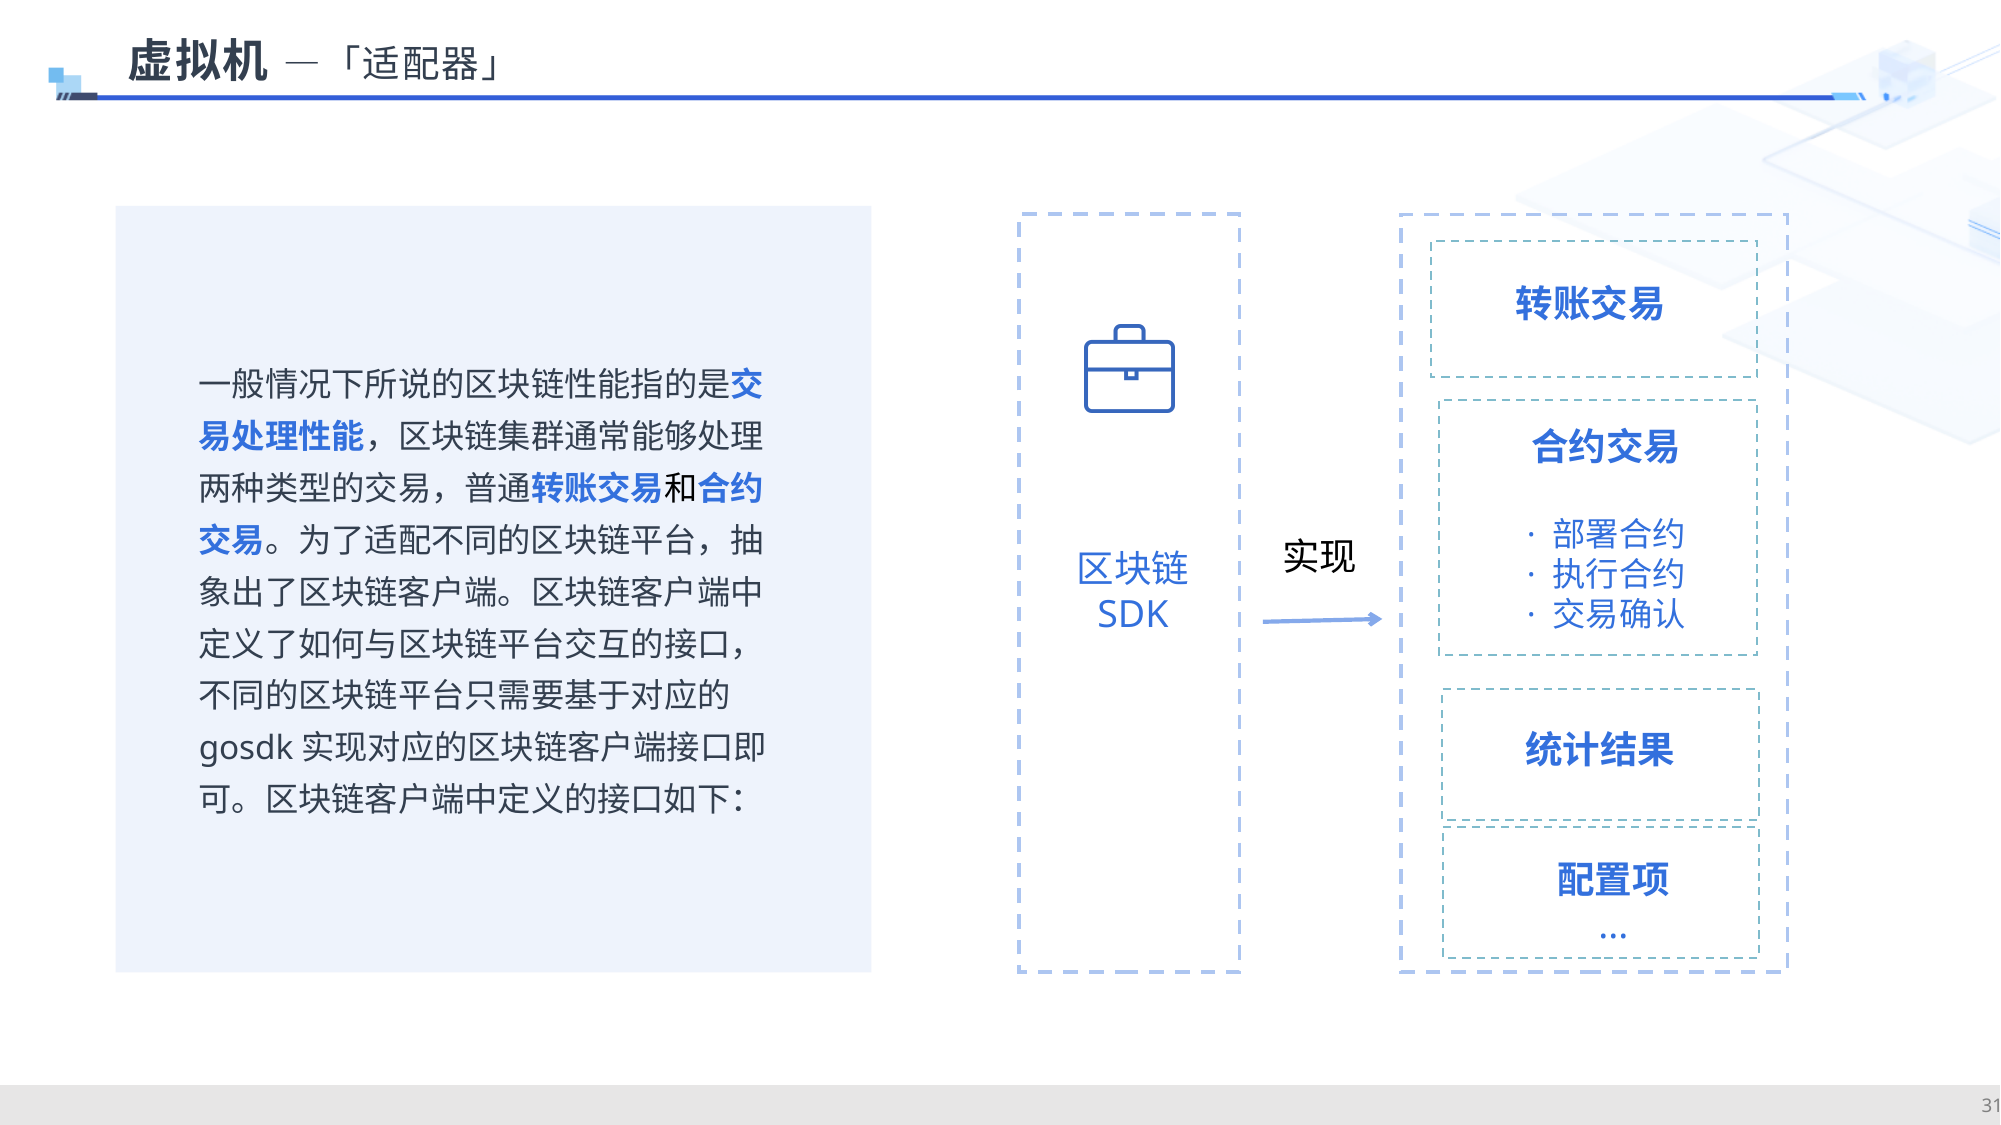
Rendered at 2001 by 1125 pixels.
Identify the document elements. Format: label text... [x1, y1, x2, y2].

picture [0, 0, 2000, 1085]
text_box 虚拟机 —「适配器」 [112, 24, 865, 94]
text_box [1400, 213, 1788, 973]
text_box 实现 [1267, 525, 1378, 585]
text_box [1018, 213, 1240, 973]
text_box 一般情况下所说的区块链性能指的是交易处理性能，区块链集群通常能够处理两种类型的交易，普通转账交易和合约交易。为了适配不同的区块链平台，抽象出了区块链客户端。区块链客户端中定义了如何与区块链平台交互的接口，不同的区块链平台只需要基于对应的gosdk实现对应的区块链客户端接口即可。区块链客户端中定义的接口如下： [183, 344, 793, 826]
text_box [1441, 688, 1760, 821]
text_box [1442, 826, 1760, 959]
text_box [115, 205, 872, 973]
text_box [1430, 240, 1758, 378]
text_box [1438, 399, 1758, 656]
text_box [1262, 618, 1383, 622]
